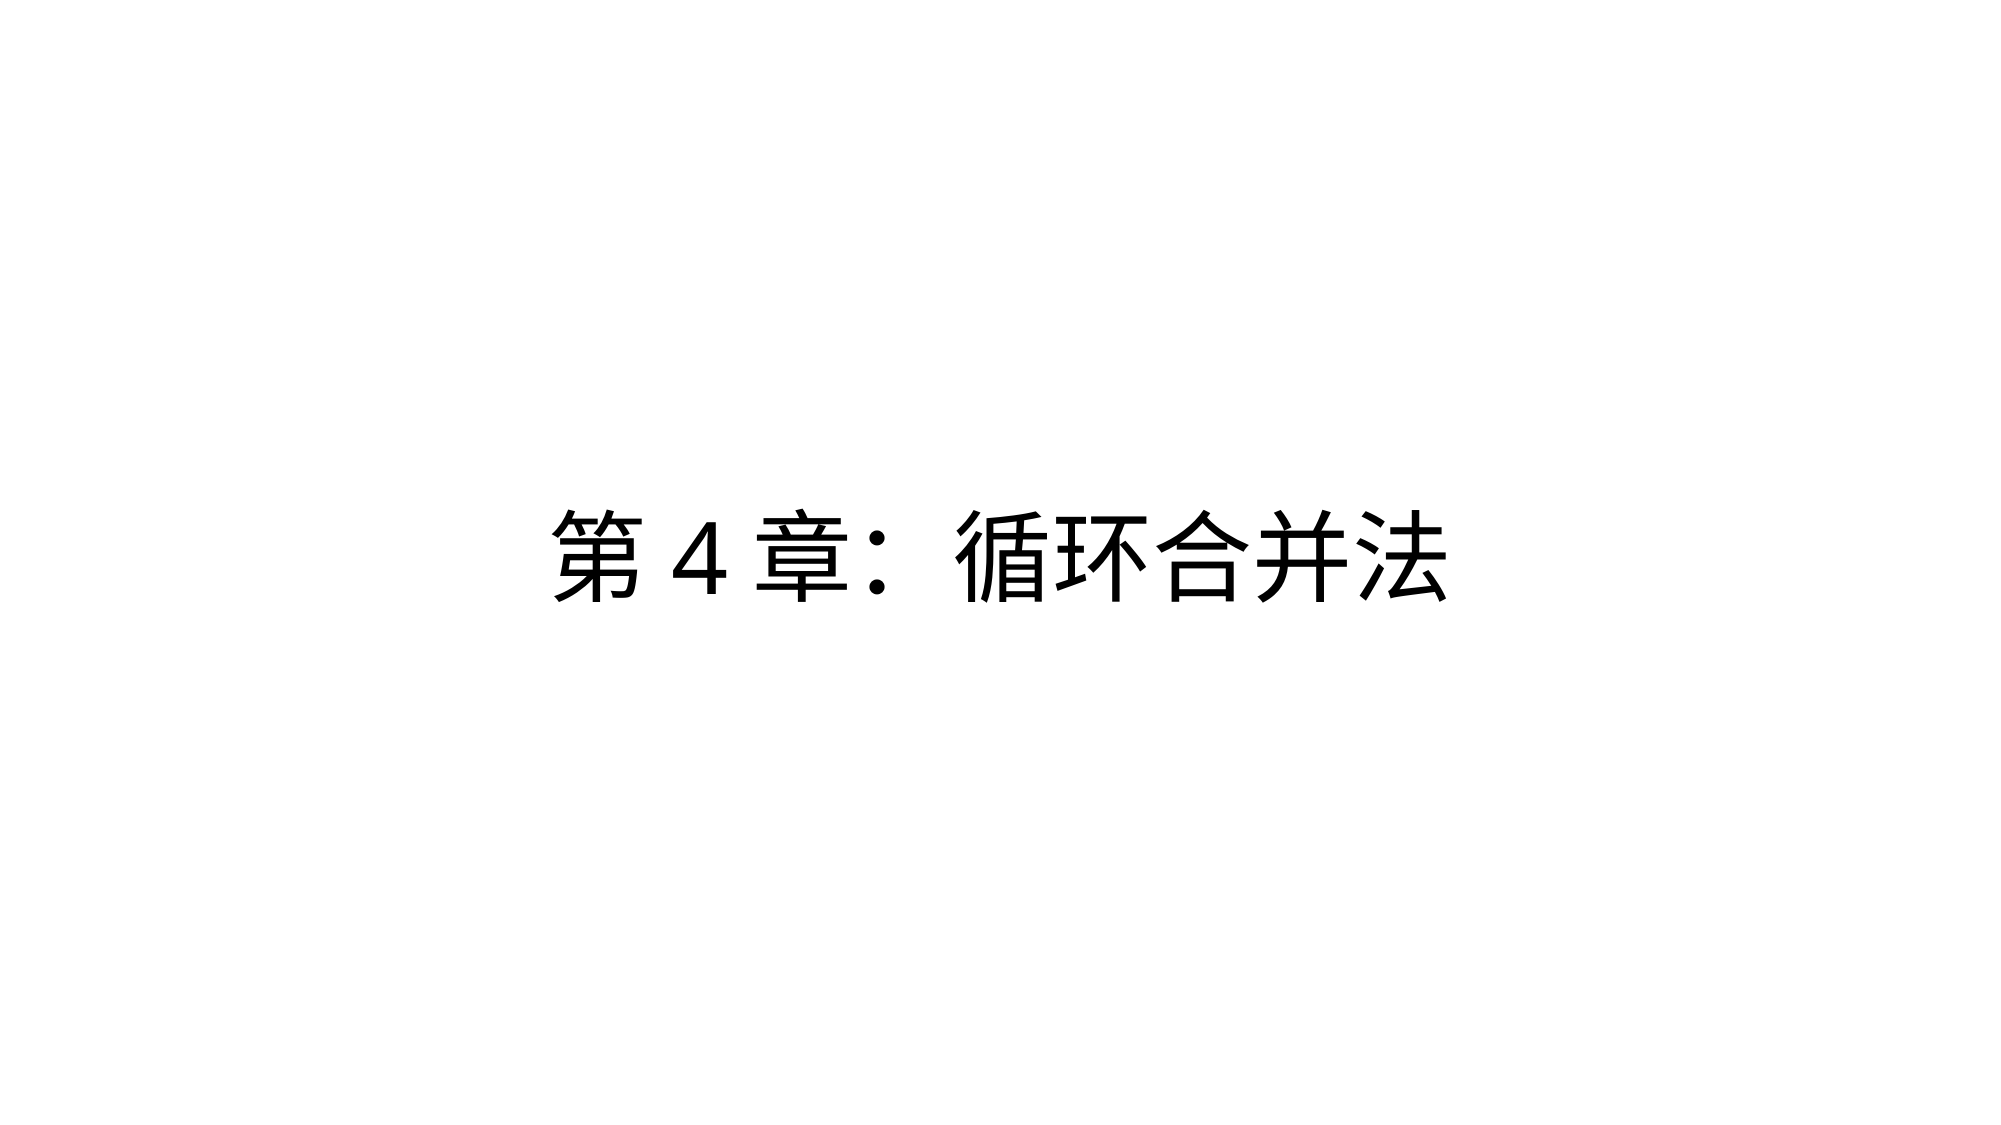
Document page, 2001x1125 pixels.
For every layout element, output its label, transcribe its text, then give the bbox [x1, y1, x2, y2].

title 第4章：循环合并法 [137, 453, 1863, 672]
